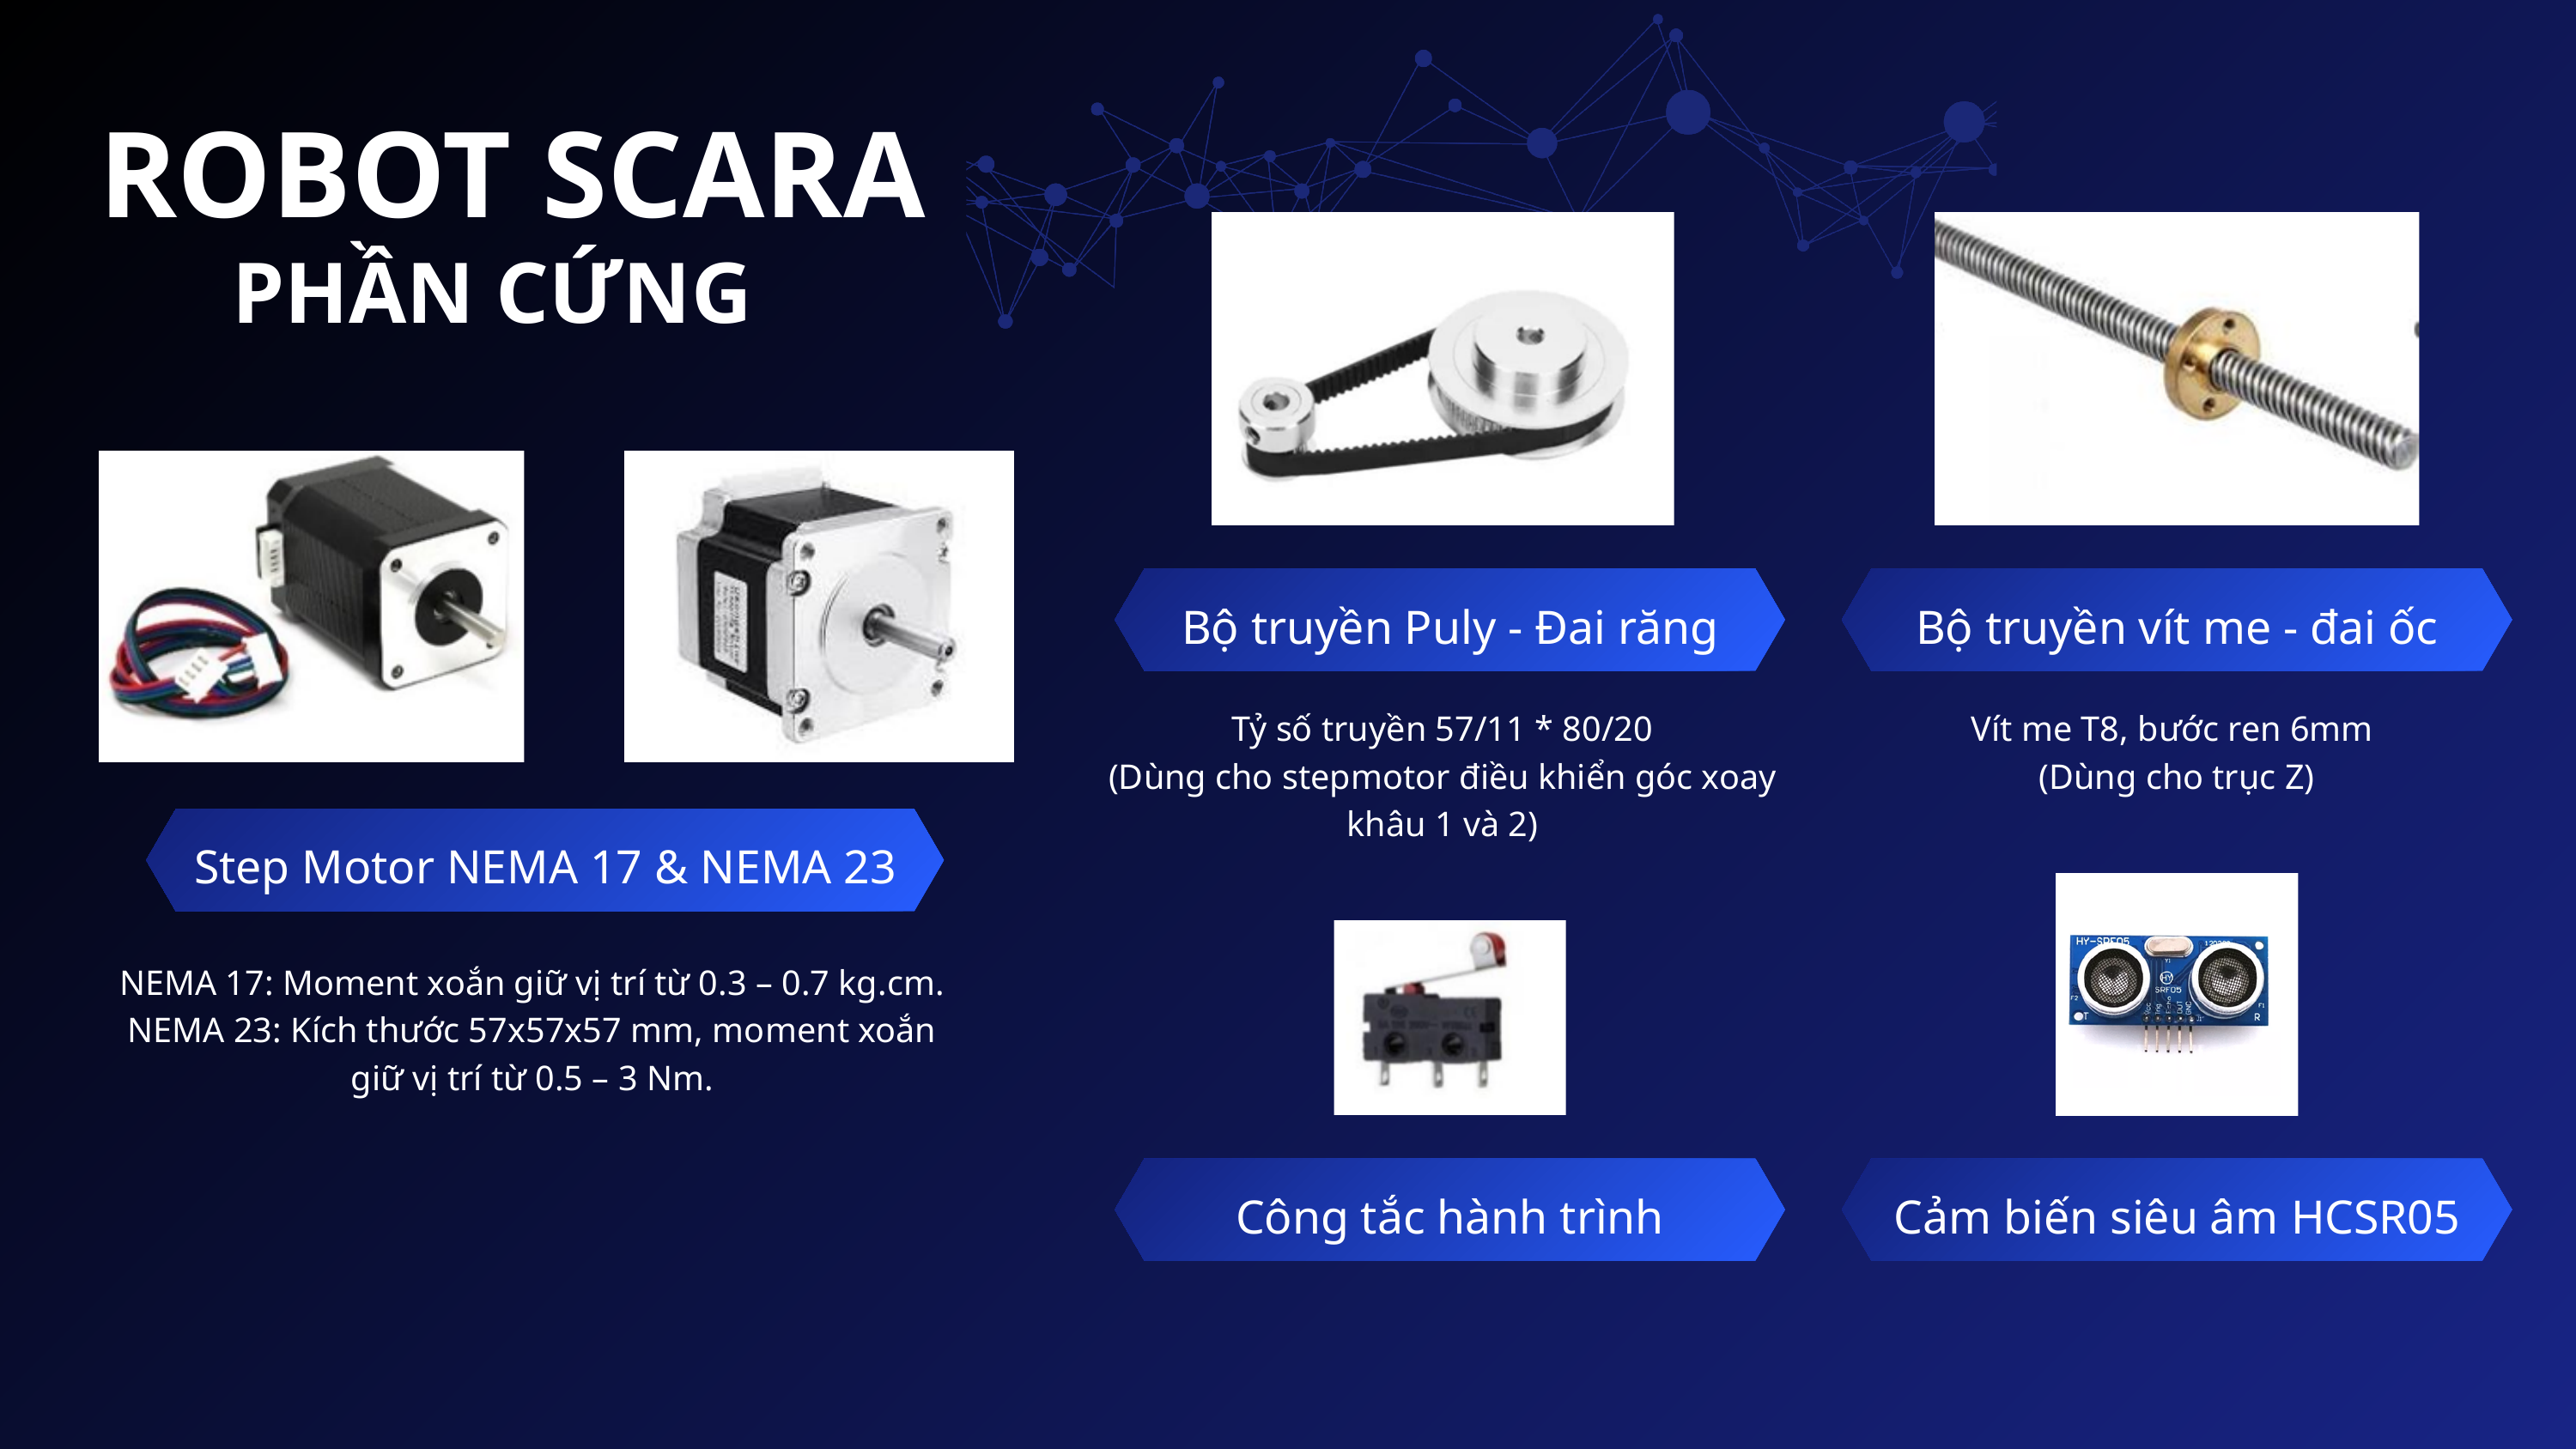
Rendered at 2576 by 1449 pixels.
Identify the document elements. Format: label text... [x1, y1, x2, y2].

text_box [1841, 1158, 2512, 1261]
text_box ROBOT SCARA [99, 75, 992, 242]
text_box NEMA 17: Moment xoắn giữ vị trí từ 0.3 – 0.7 kg.cm. NEMA 23: Kích thước 57x57x57 mm, moment xoắn giữ vị trí từ 0.5 – 3 Nm. [99, 954, 967, 1098]
text_box [1334, 920, 1566, 1115]
text_box [624, 451, 1014, 762]
text_box [1935, 212, 2420, 525]
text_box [1115, 1158, 1786, 1261]
text_box [966, 14, 1997, 329]
text_box [2056, 873, 2299, 1116]
text_box [1211, 212, 1674, 525]
text_box [99, 451, 525, 762]
text_box Tỷ số truyền 57/11 * 80/20 (Dùng cho stepmotor điều khiển góc xoay khâu 1 và 2) [1066, 700, 1820, 844]
text_box PHẦN CỨNG [232, 222, 791, 341]
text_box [1115, 568, 1786, 671]
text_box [146, 809, 945, 912]
text_box Vít me T8, bước ren 6mm (Dùng cho trục Z) [1802, 700, 2551, 797]
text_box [1841, 568, 2512, 671]
